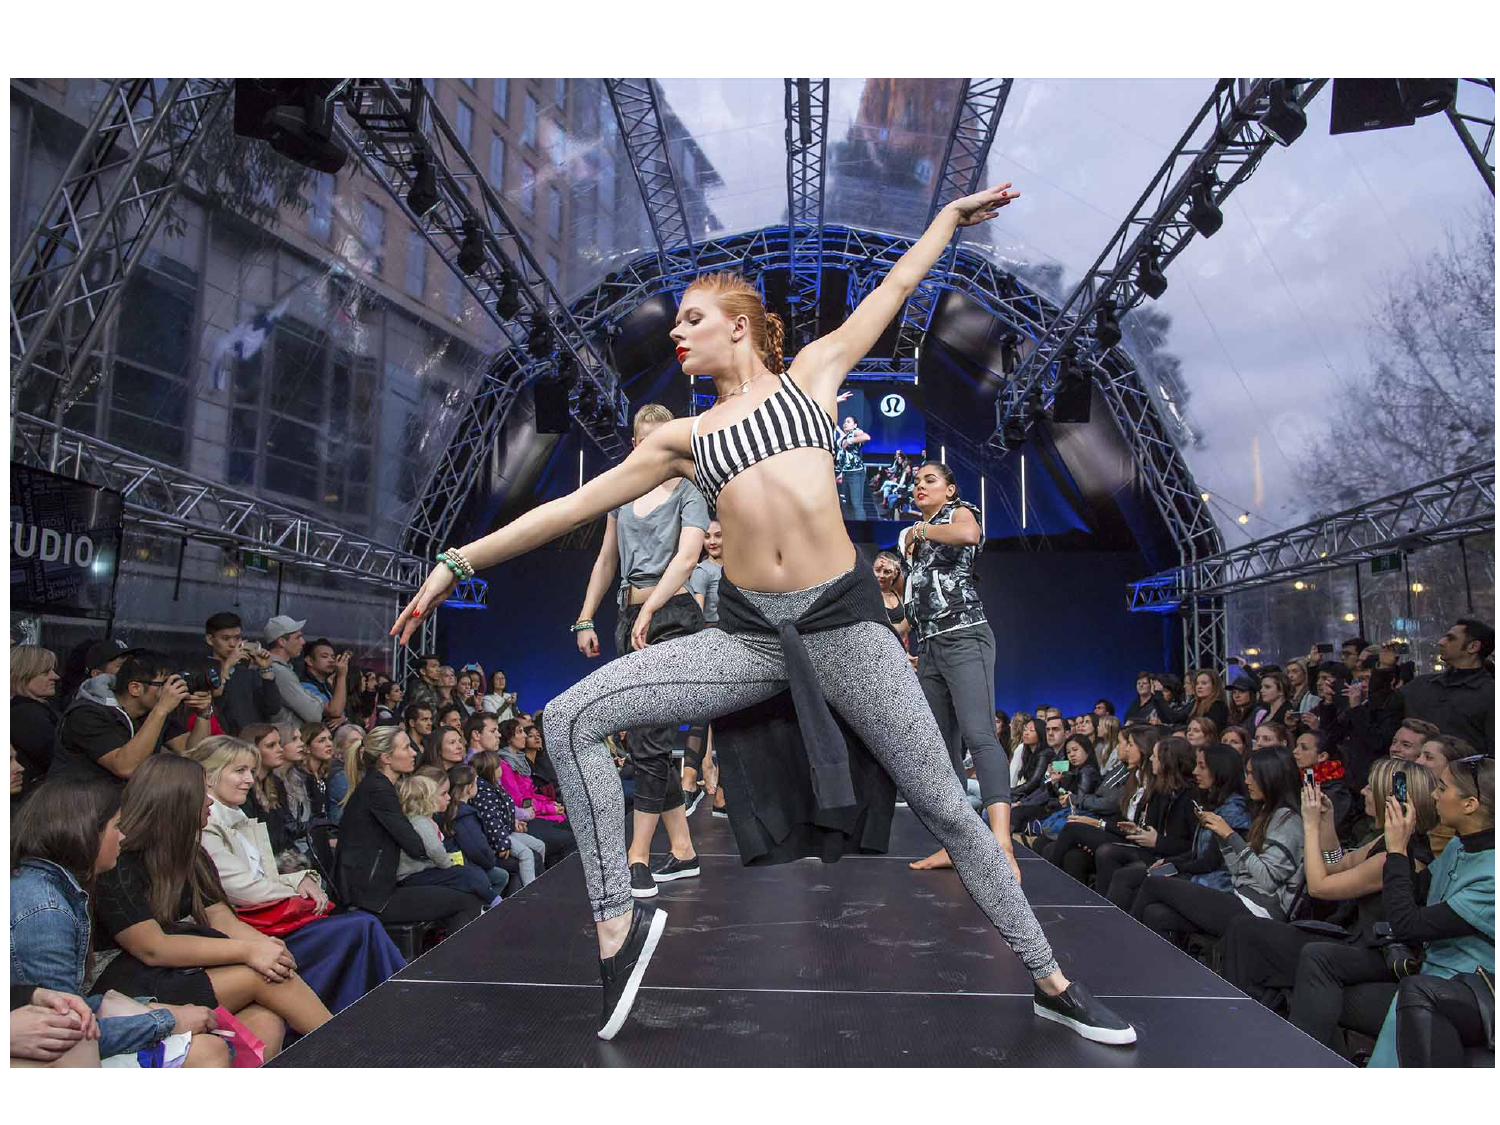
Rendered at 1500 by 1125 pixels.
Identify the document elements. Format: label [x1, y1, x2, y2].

picture [9, 77, 1495, 1068]
